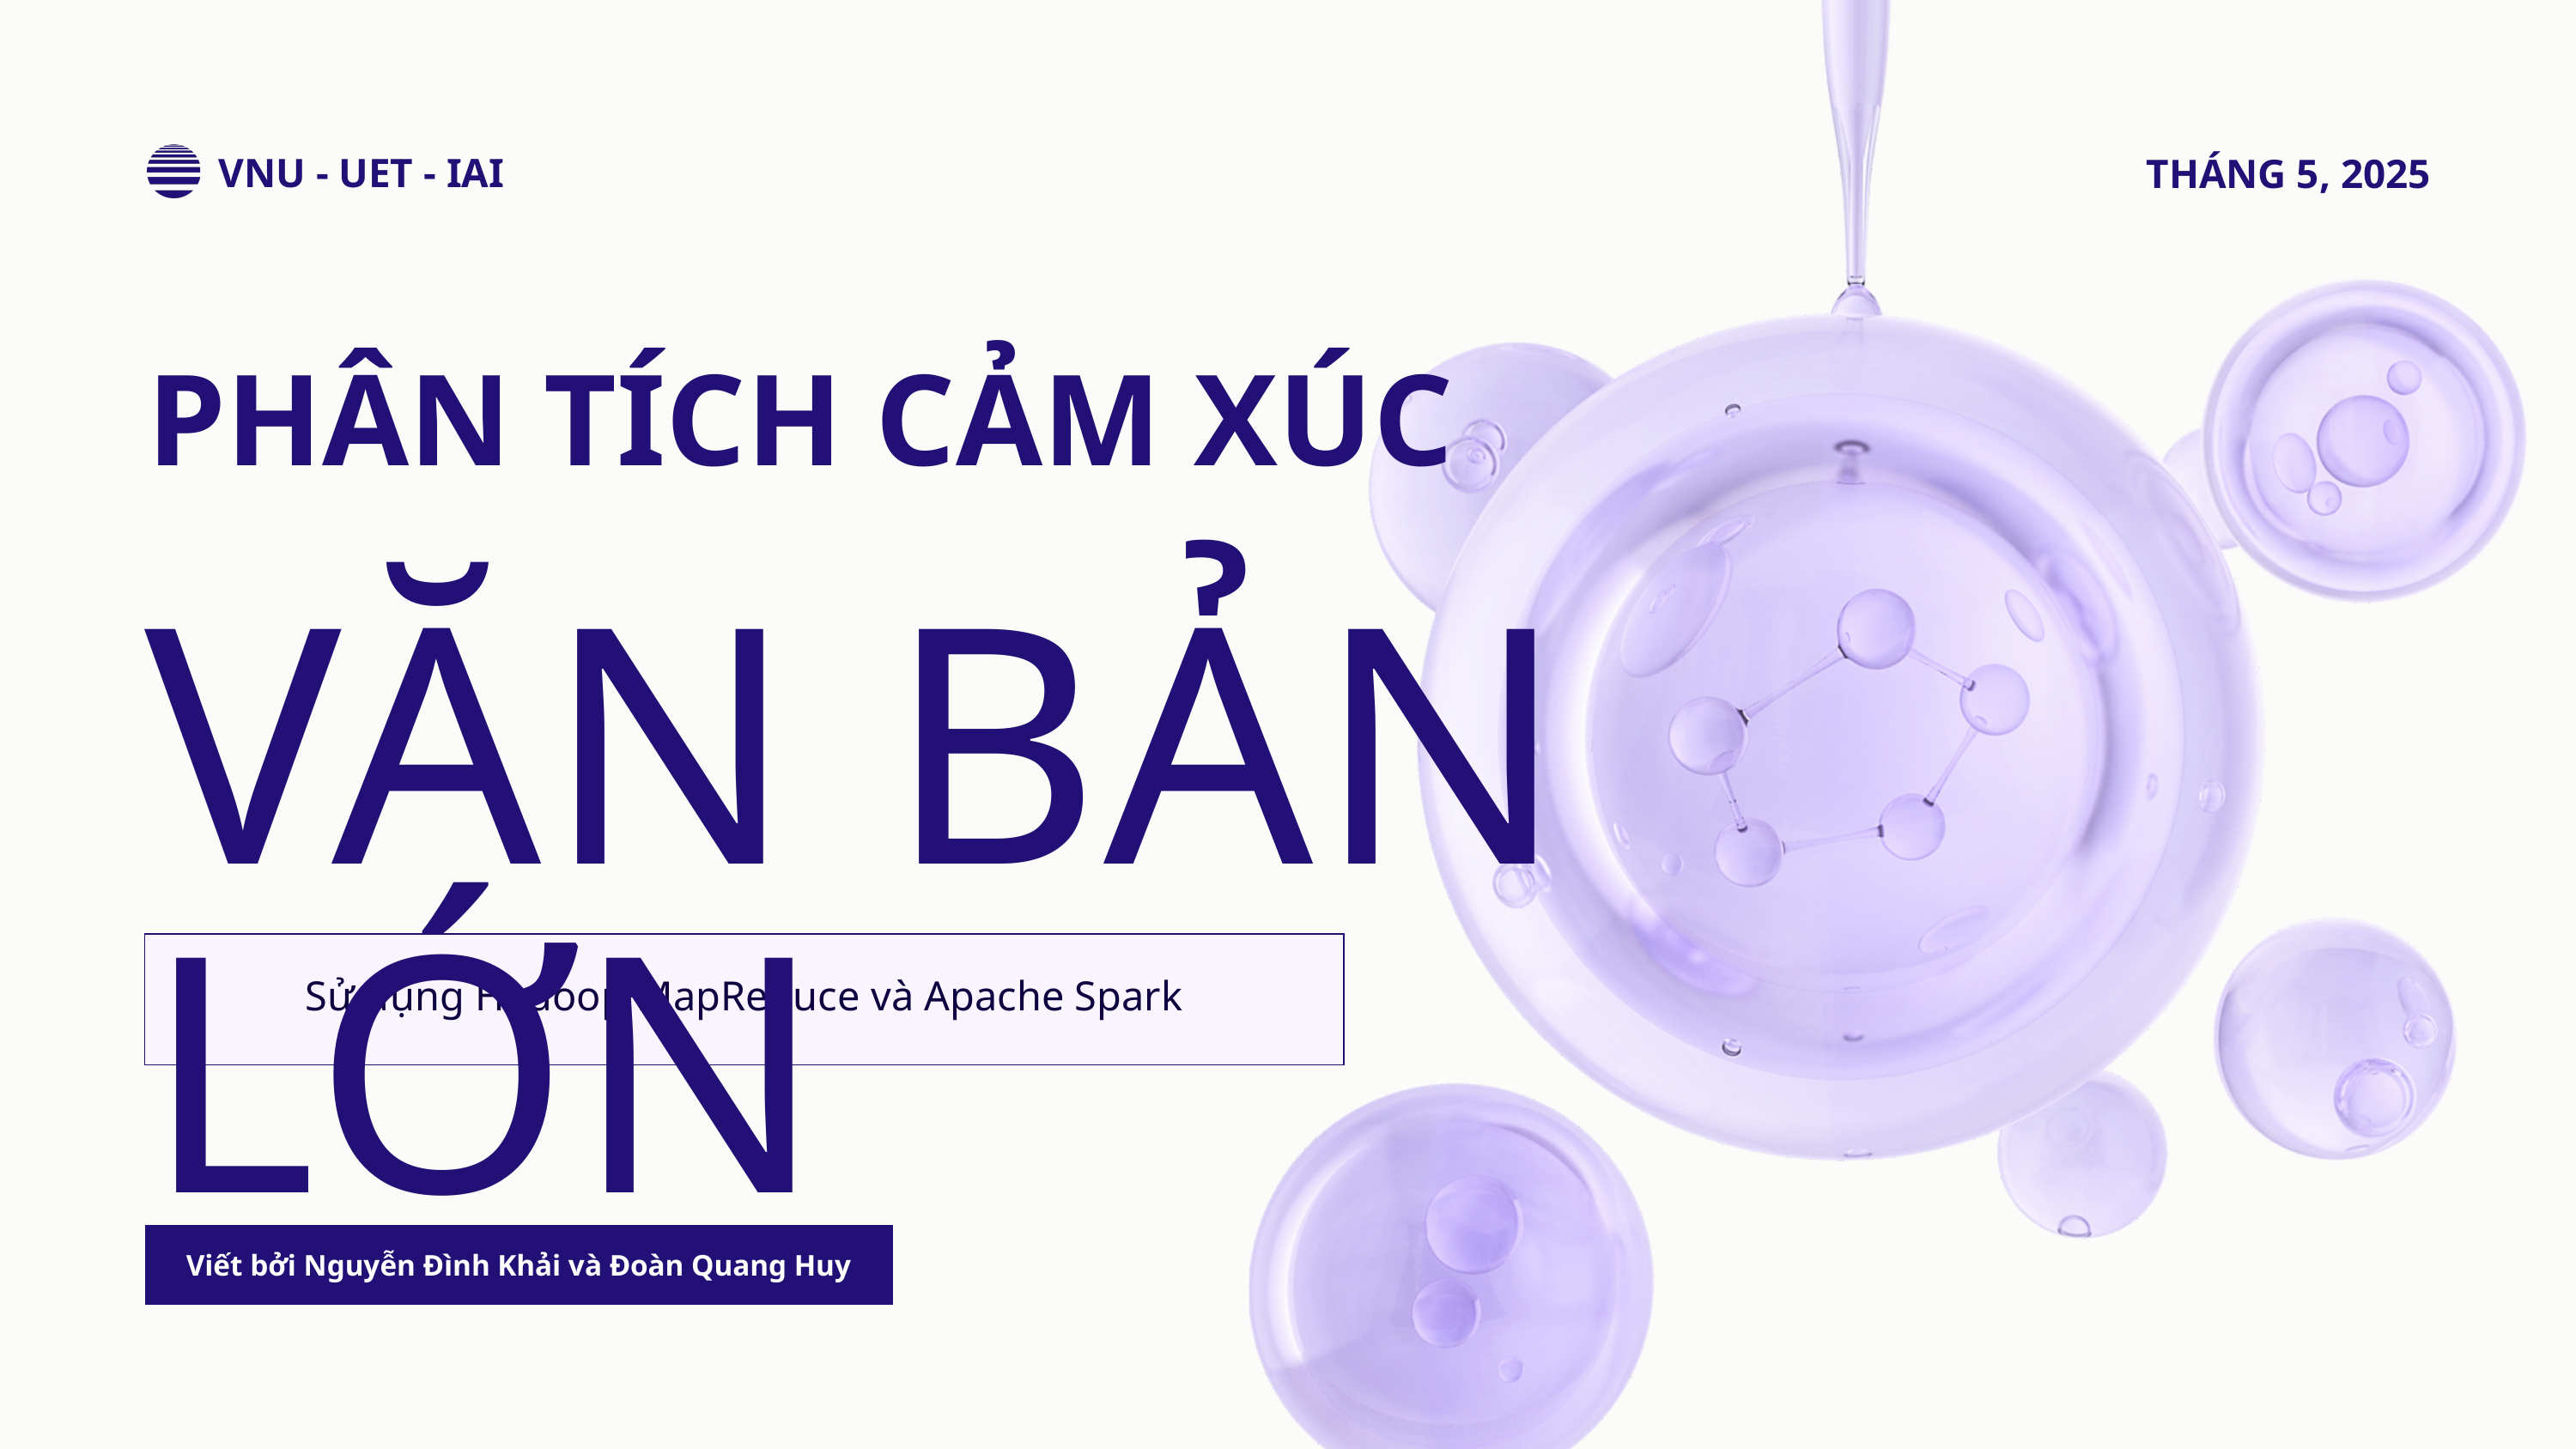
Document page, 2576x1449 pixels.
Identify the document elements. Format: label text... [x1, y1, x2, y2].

text_box VNU - UET - IAI [218, 149, 894, 196]
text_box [144, 1224, 894, 1306]
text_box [144, 933, 1344, 1065]
text_box [146, 144, 201, 198]
text_box THÁNG 5, 2025 [2043, 150, 2432, 197]
text_box VĂN BẢN LỚN [144, 601, 1840, 1258]
text_box [1249, 0, 2528, 1449]
text_box PHÂN TÍCH CẢM XÚC [147, 364, 1548, 491]
